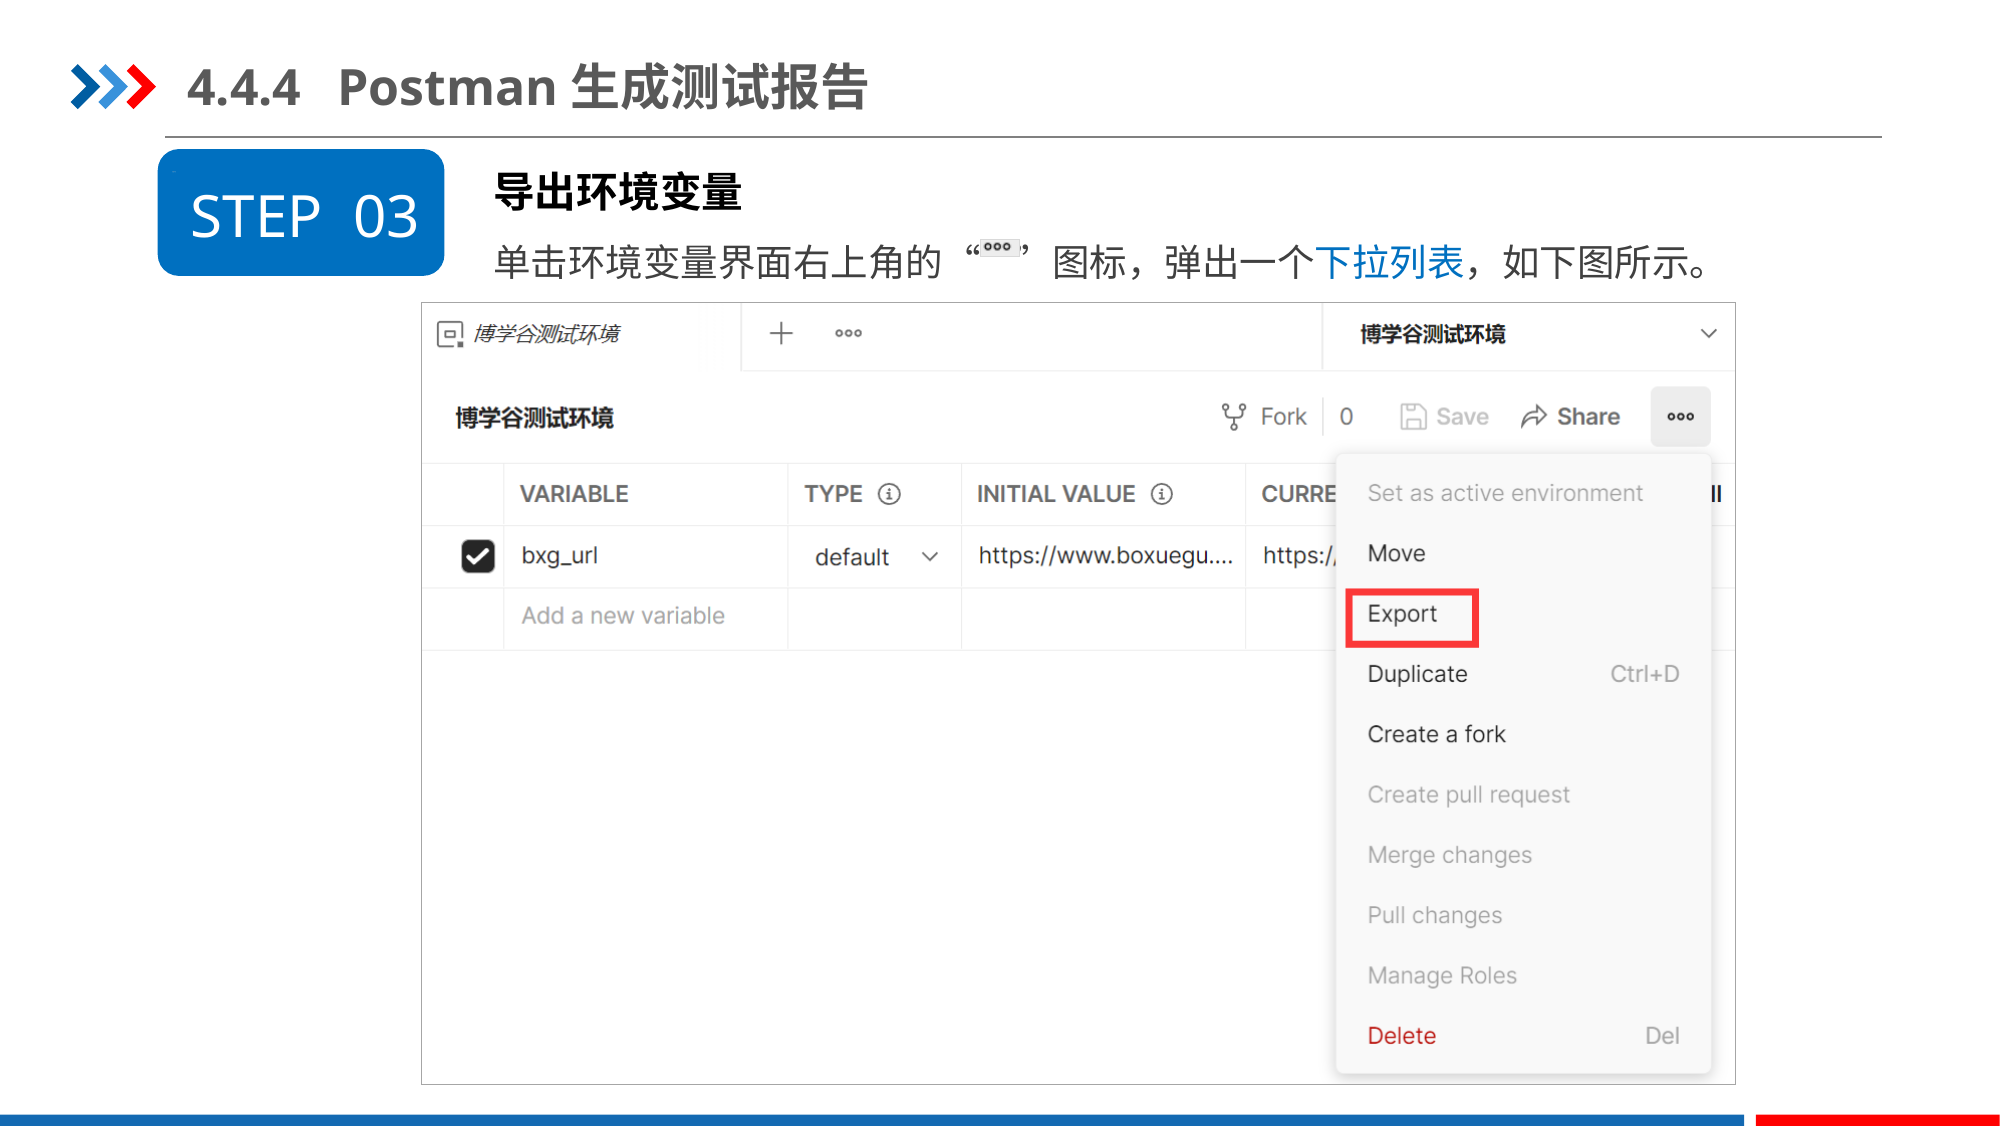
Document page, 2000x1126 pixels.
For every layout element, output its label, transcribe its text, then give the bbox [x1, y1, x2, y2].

picture [420, 302, 1736, 1085]
text_box STEP 03 [172, 171, 439, 257]
text_box 导出环境变量 单击环境变量界面右上角的“ ”图标，弹出一个下拉列表，如下图所示。 [478, 133, 1886, 292]
text_box 4.4.4 Postman生成测试报告 [187, 43, 929, 127]
text_box [155, 146, 447, 279]
picture [979, 239, 1020, 258]
